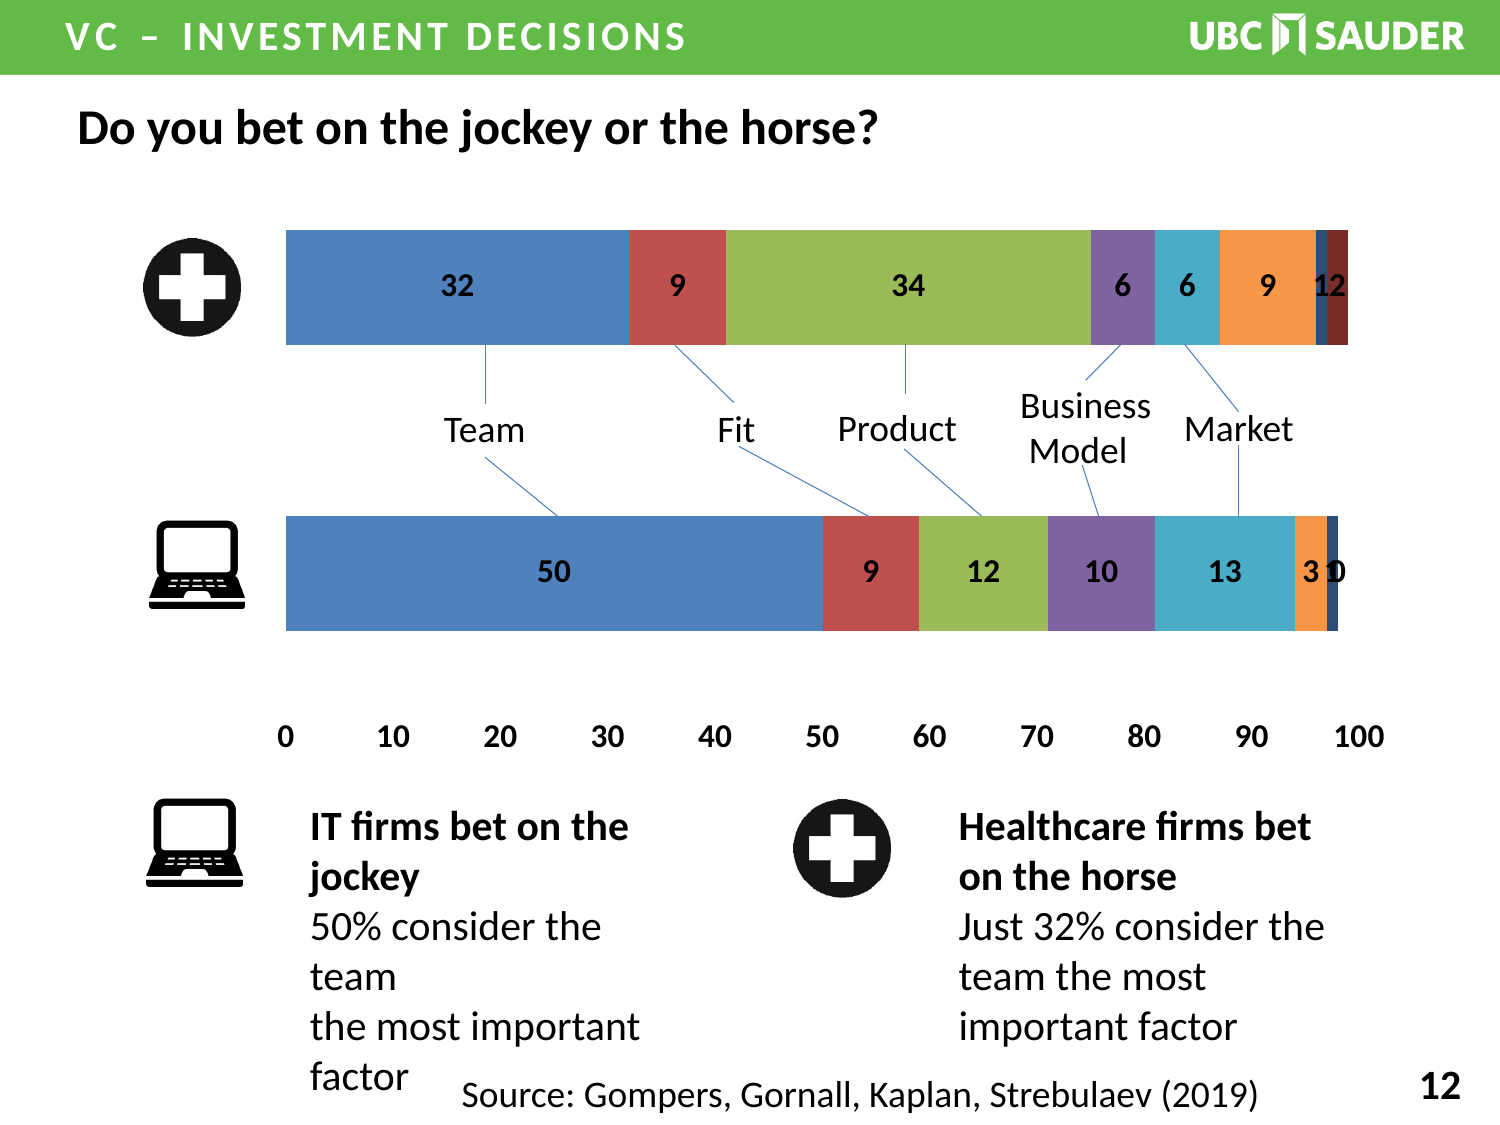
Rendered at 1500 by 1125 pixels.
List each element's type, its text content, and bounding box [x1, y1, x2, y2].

picture [146, 791, 243, 887]
text_box Source: Gompers, Gornall, Kaplan, Strebulaev (2019) [446, 1062, 1335, 1123]
text_box Healthcare firms bet on the horse Just 32% consider the team the most important factor [943, 795, 1349, 1125]
picture [143, 238, 241, 337]
chart [261, 110, 1402, 795]
text_box IT firms bet on the jockey 50% consider the team the most important factor [295, 795, 703, 1125]
title Do you bet on the jockey or the horse? [62, 87, 1413, 188]
picture [149, 513, 245, 609]
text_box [484, 457, 561, 519]
picture [793, 799, 891, 898]
picture [1156, 7, 1482, 56]
